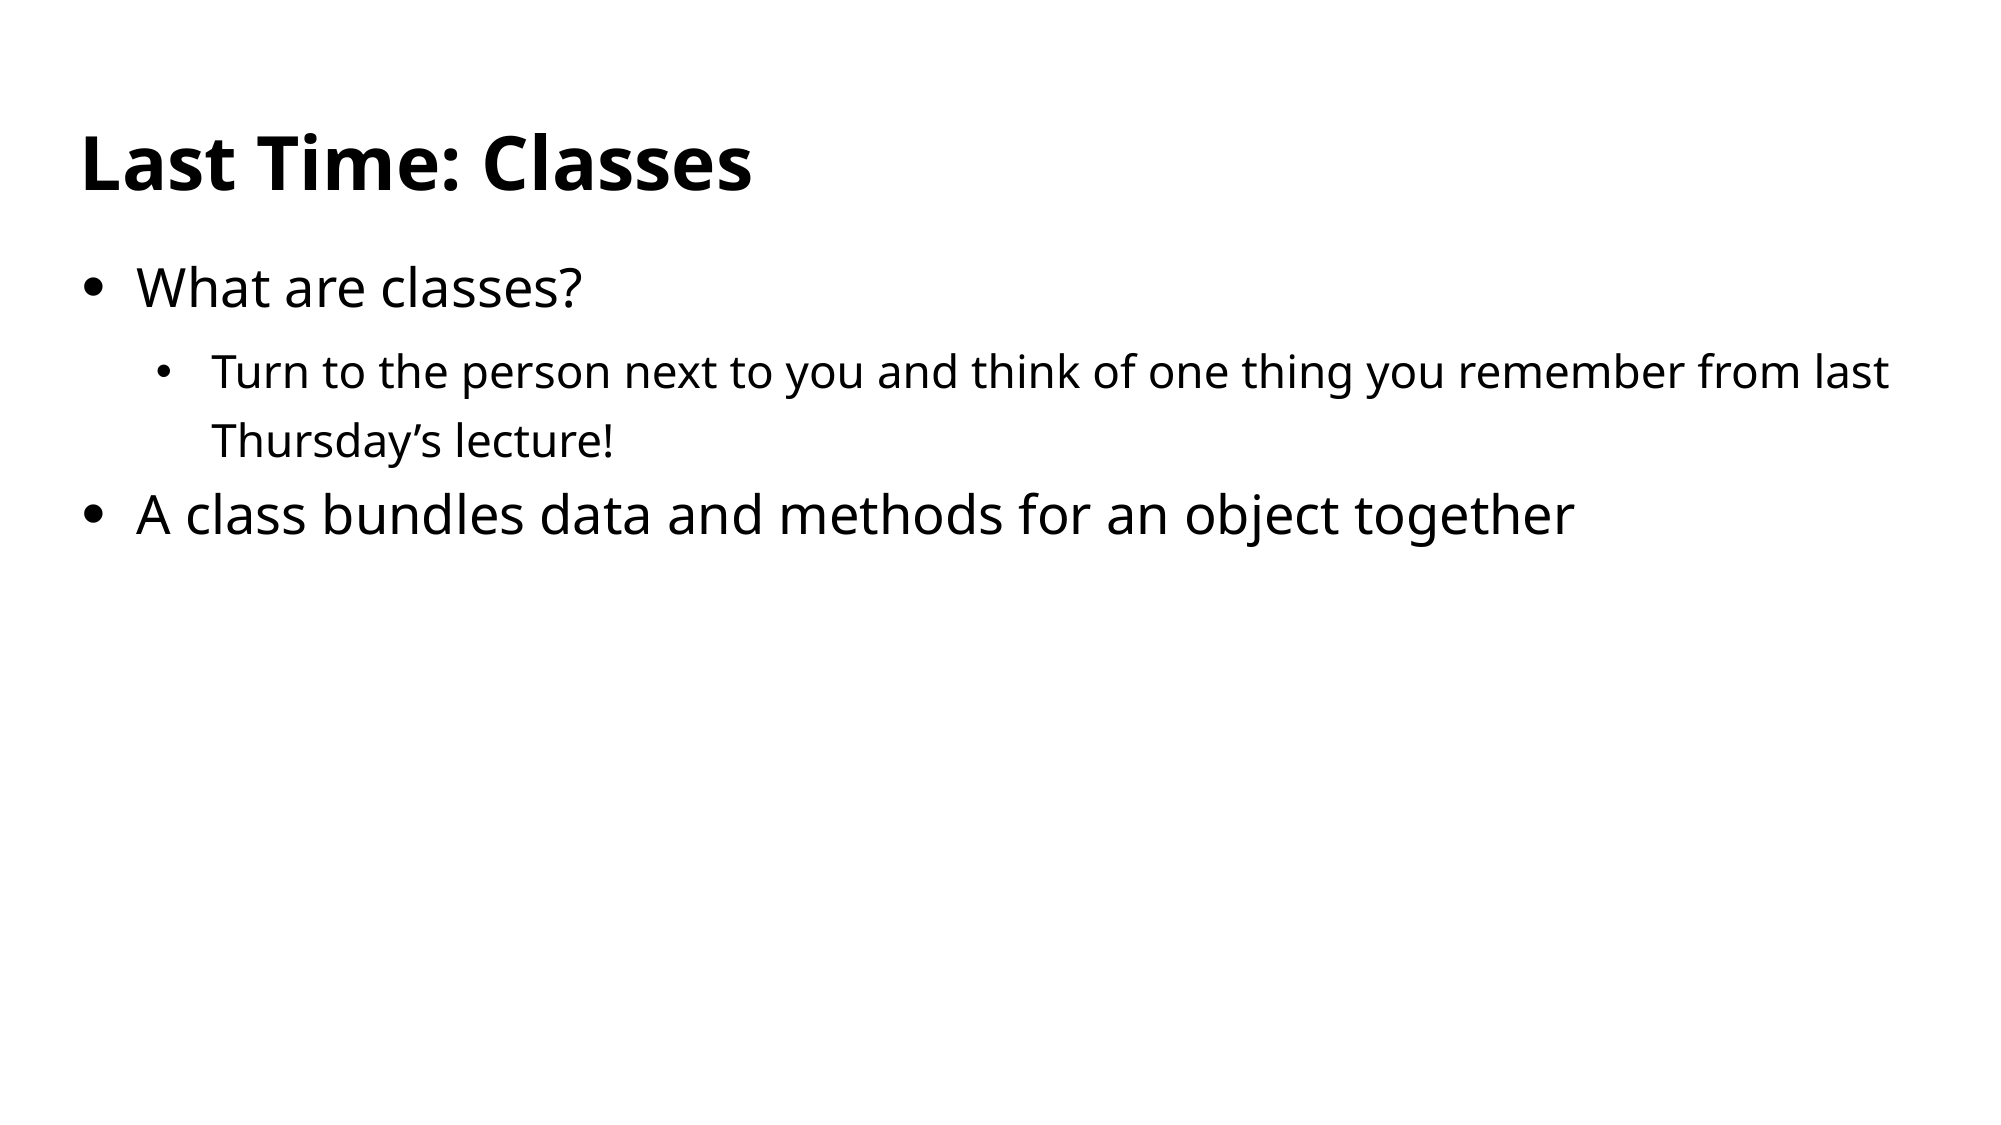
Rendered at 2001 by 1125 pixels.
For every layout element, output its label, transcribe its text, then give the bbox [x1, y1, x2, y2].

list What are classes? Turn to the person next to you and think of one thing you remember from last Thursday’s lecture! A class bundles data and methods for an object together [64, 252, 1936, 1038]
title Last Time: Classes [64, 103, 1936, 230]
